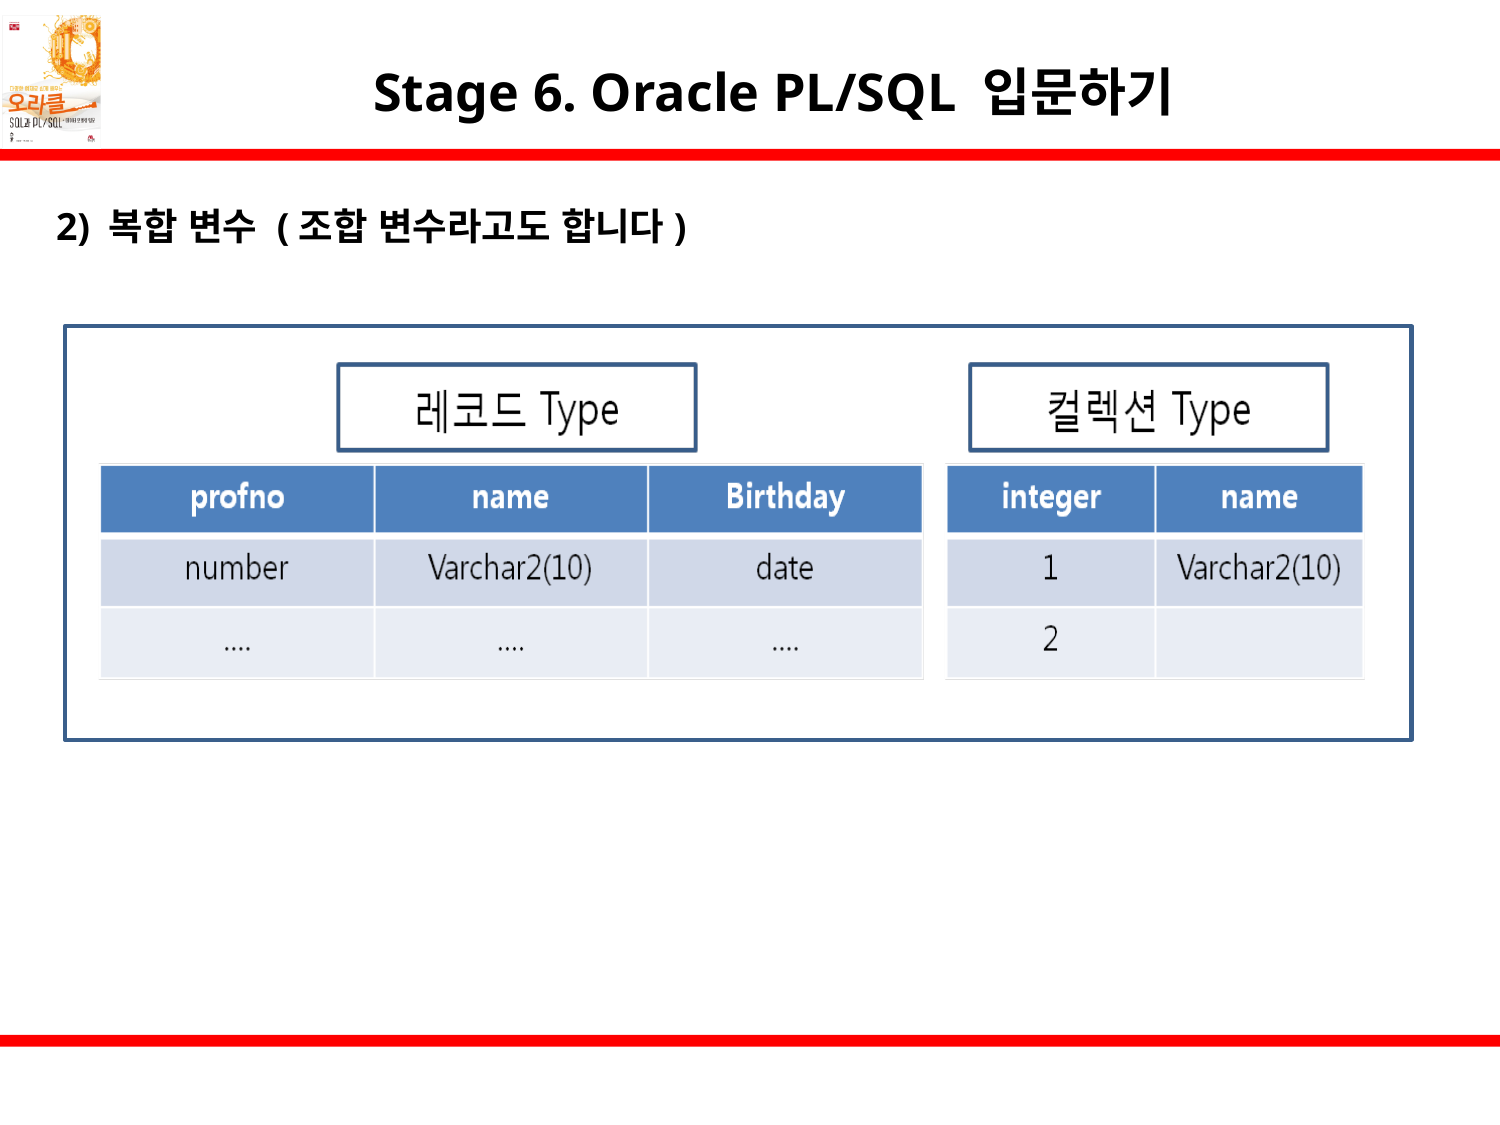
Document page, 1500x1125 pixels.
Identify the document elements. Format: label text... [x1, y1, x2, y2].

text_box Stage 6. Oracle PL/SQL 입문하기 [204, 0, 1343, 151]
picture [88, 361, 1377, 693]
text_box [0, 147, 1500, 163]
text_box 2) 복합 변수 (조합 변수라고도 합니다) [39, 182, 752, 269]
text_box [63, 324, 1414, 742]
picture [1, 14, 101, 150]
text_box [0, 1033, 1500, 1049]
